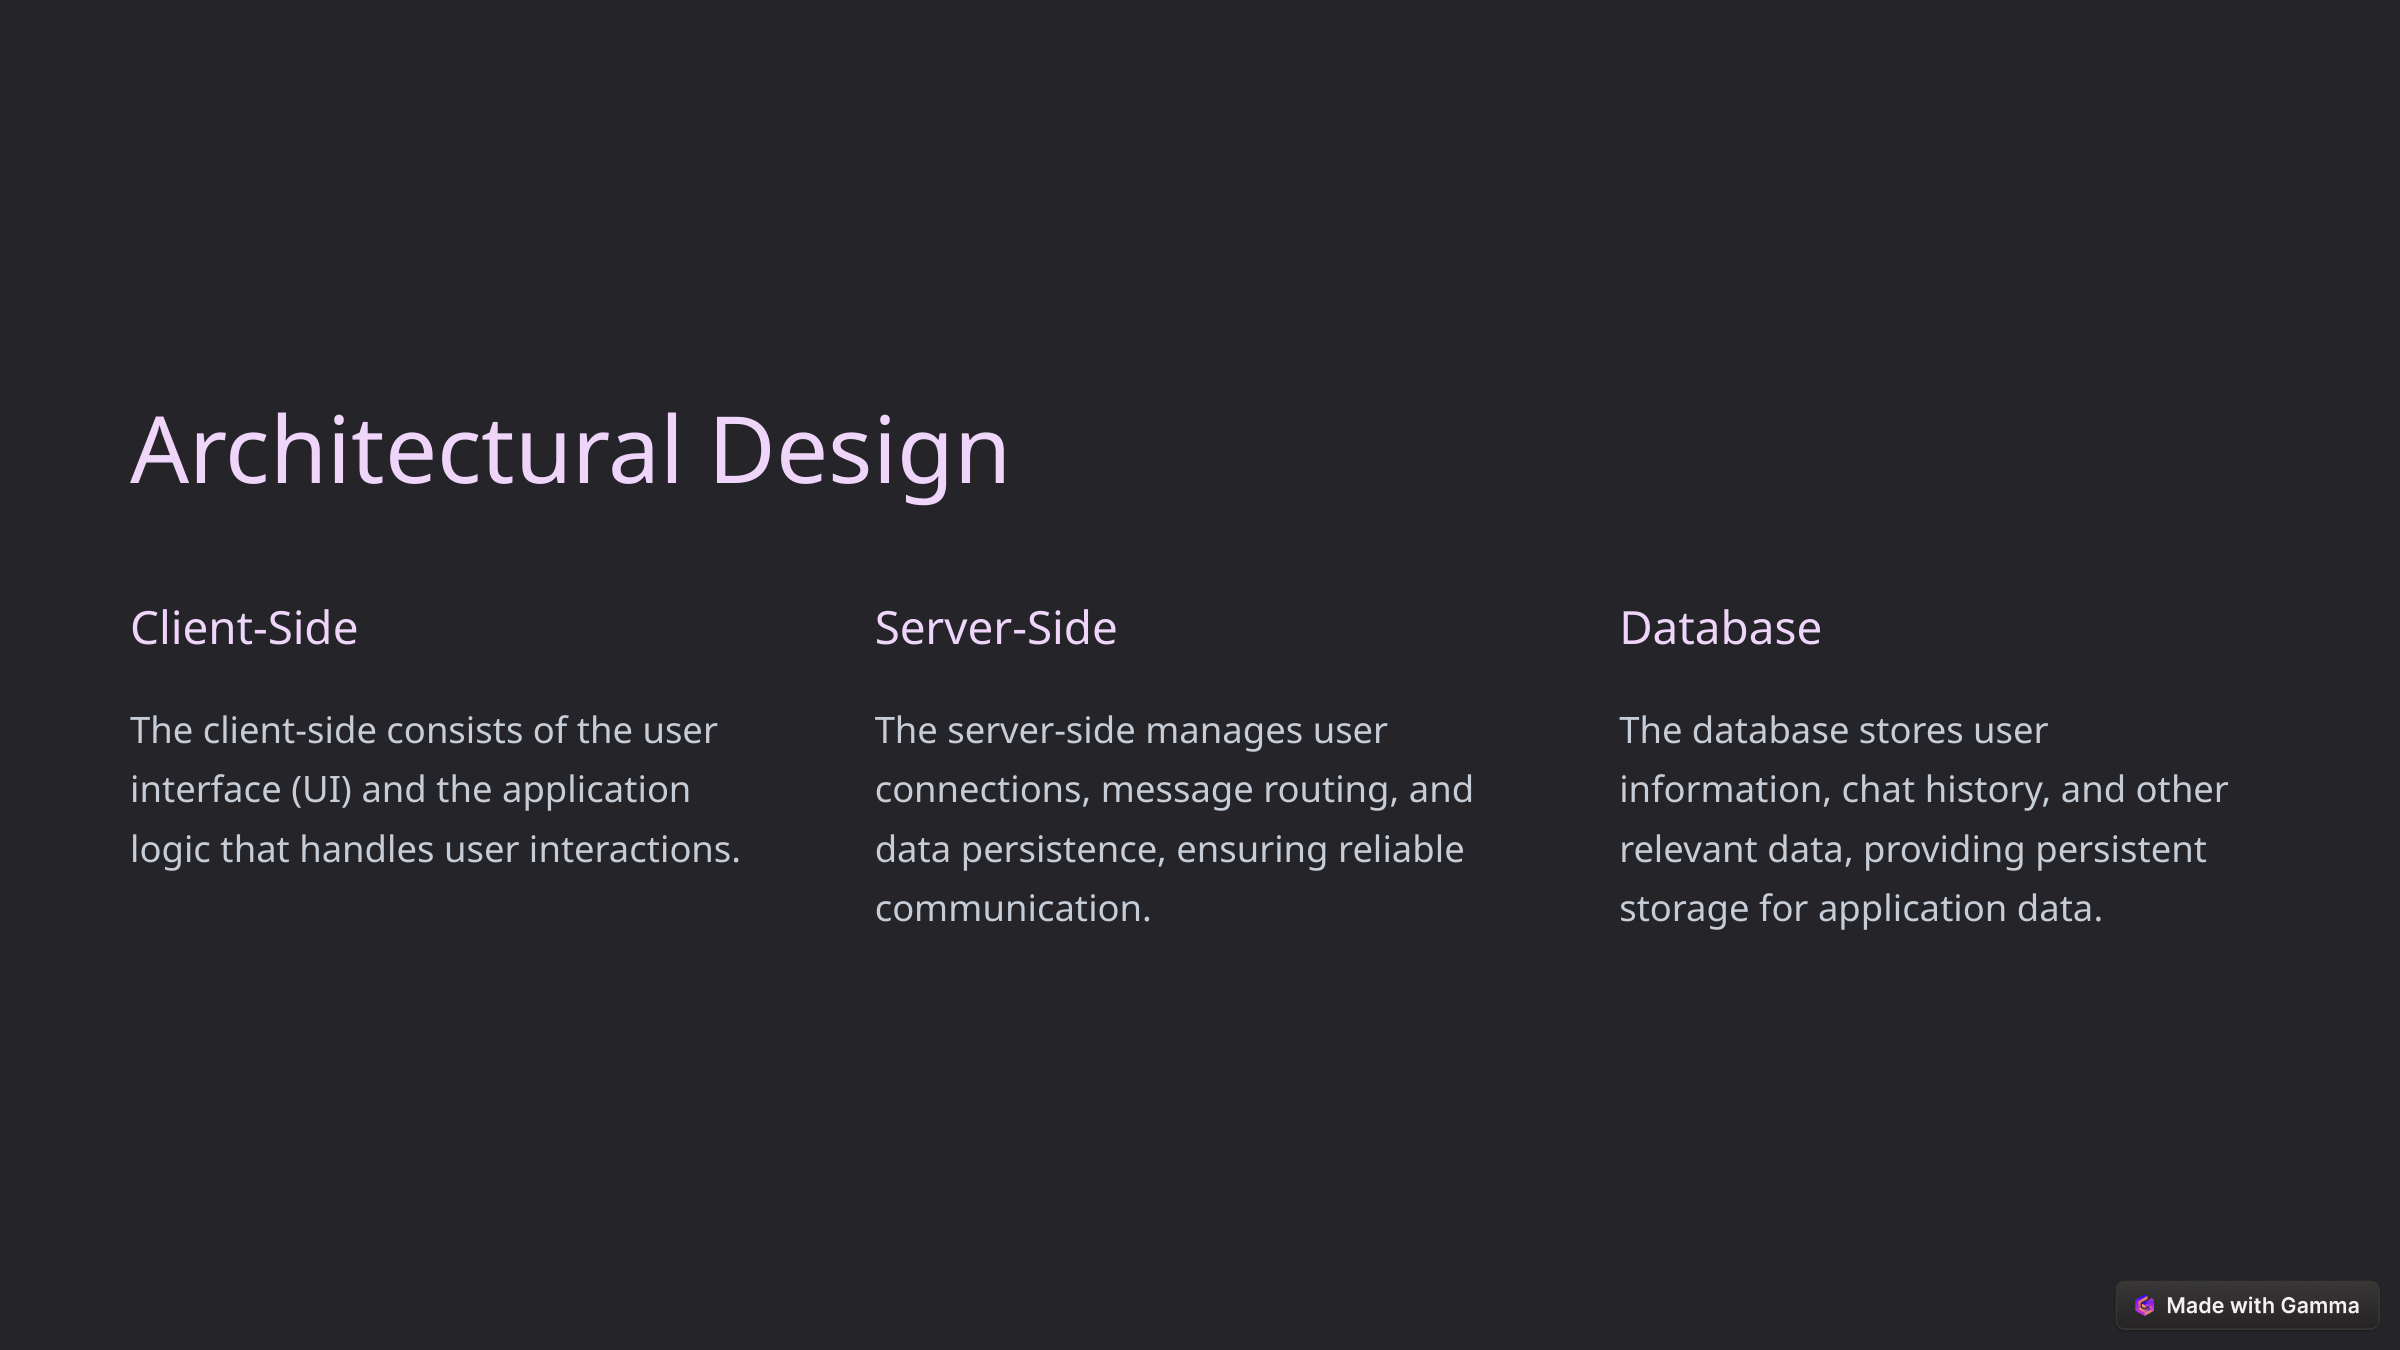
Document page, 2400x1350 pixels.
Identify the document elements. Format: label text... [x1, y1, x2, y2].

text_box Client-Side [130, 596, 596, 655]
text_box Database [1619, 596, 2085, 655]
picture [2106, 1271, 2389, 1339]
text_box Architectural Design [130, 386, 1061, 504]
text_box Server-Side [874, 596, 1340, 655]
text_box The server-side manages user connections, message routing, and data persistence, ensuring reliable communication. [874, 691, 1528, 930]
text_box The database stores user information, chat history, and other relevant data, providing persistent storage for application data. [1619, 691, 2272, 930]
text_box The client-side consists of the user interface (UI) and the application logic that handles user interactions. [130, 691, 783, 870]
